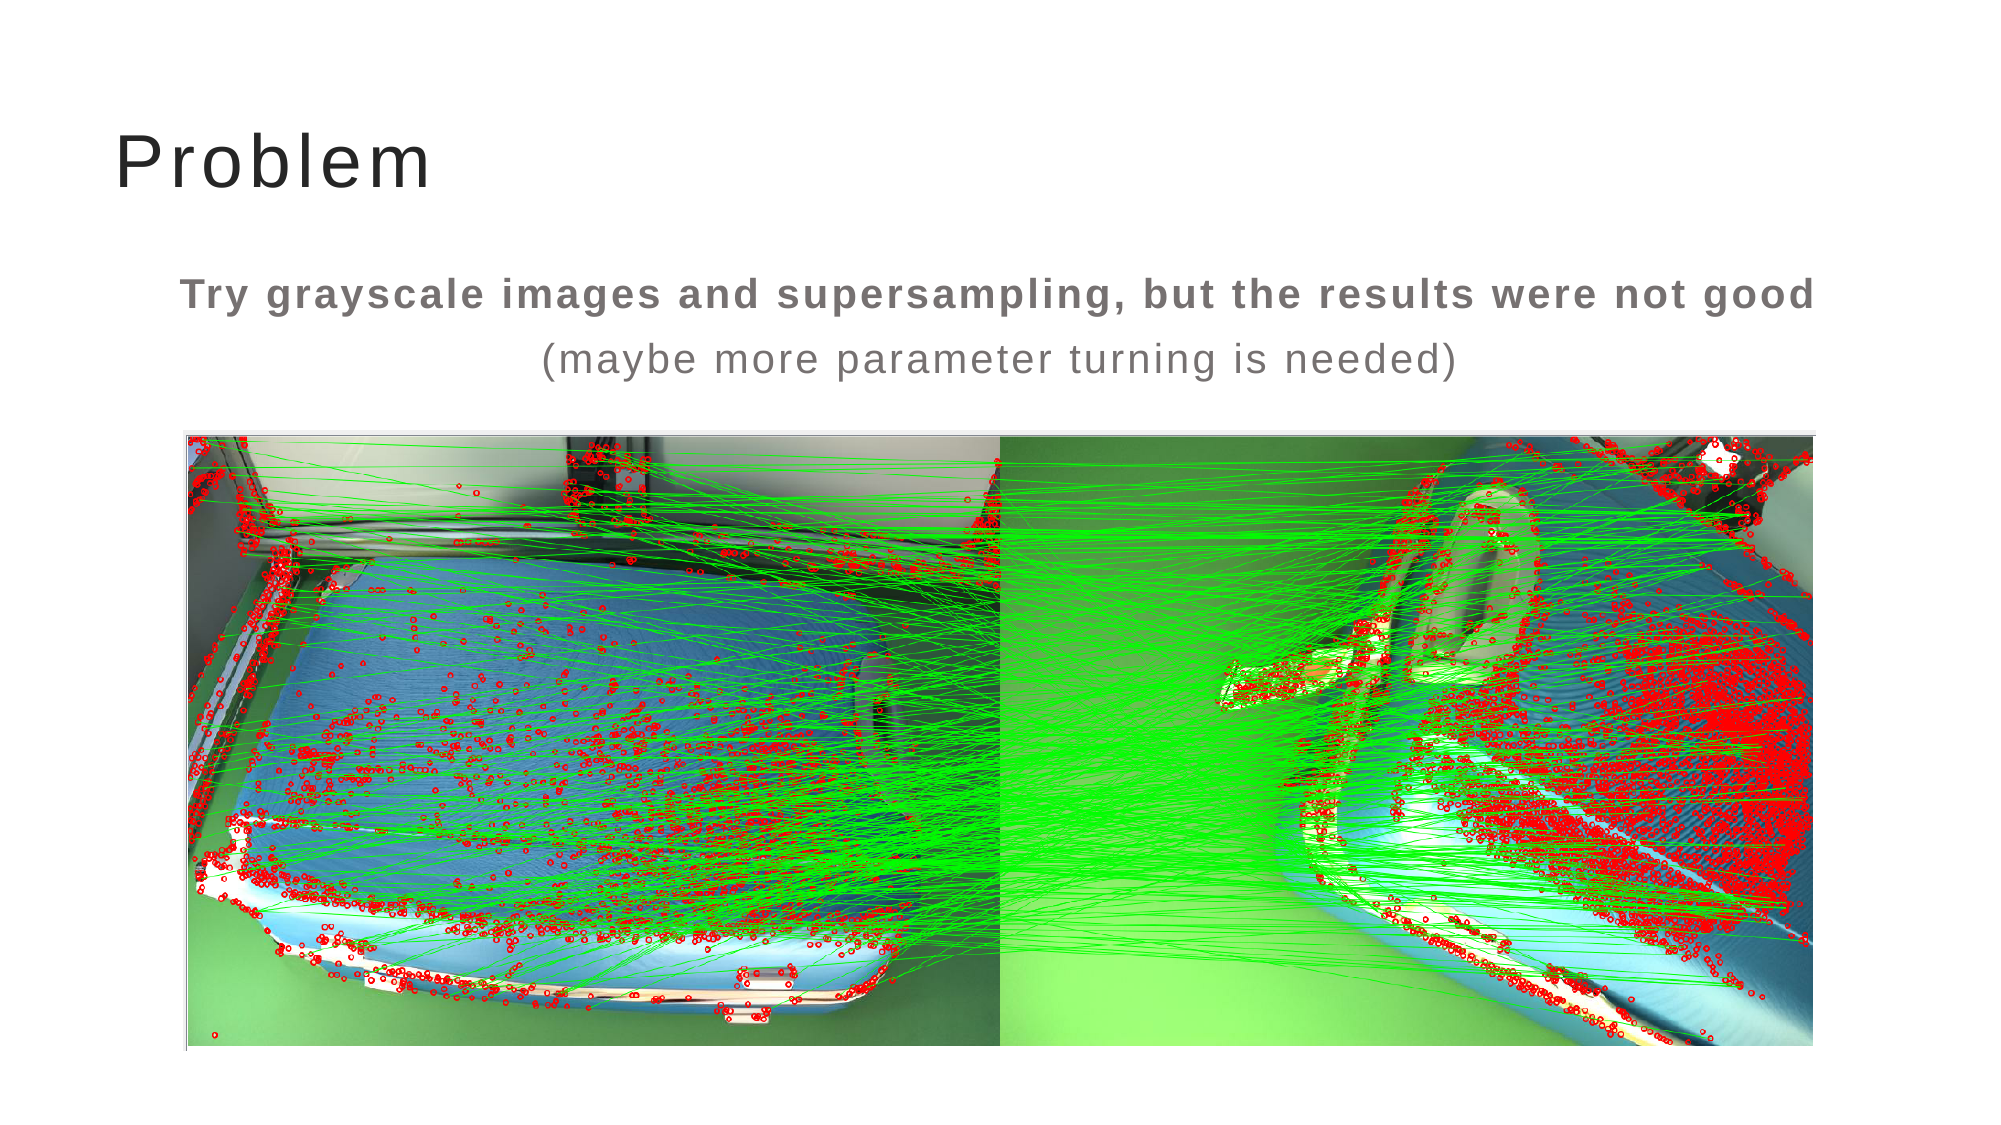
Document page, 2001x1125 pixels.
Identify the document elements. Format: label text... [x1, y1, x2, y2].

picture [183, 429, 1816, 1051]
title Problem [99, 99, 1900, 216]
list Try grayscale images and supersampling, but the results were not good (maybe more parameter turning is needed) [99, 244, 1900, 1026]
